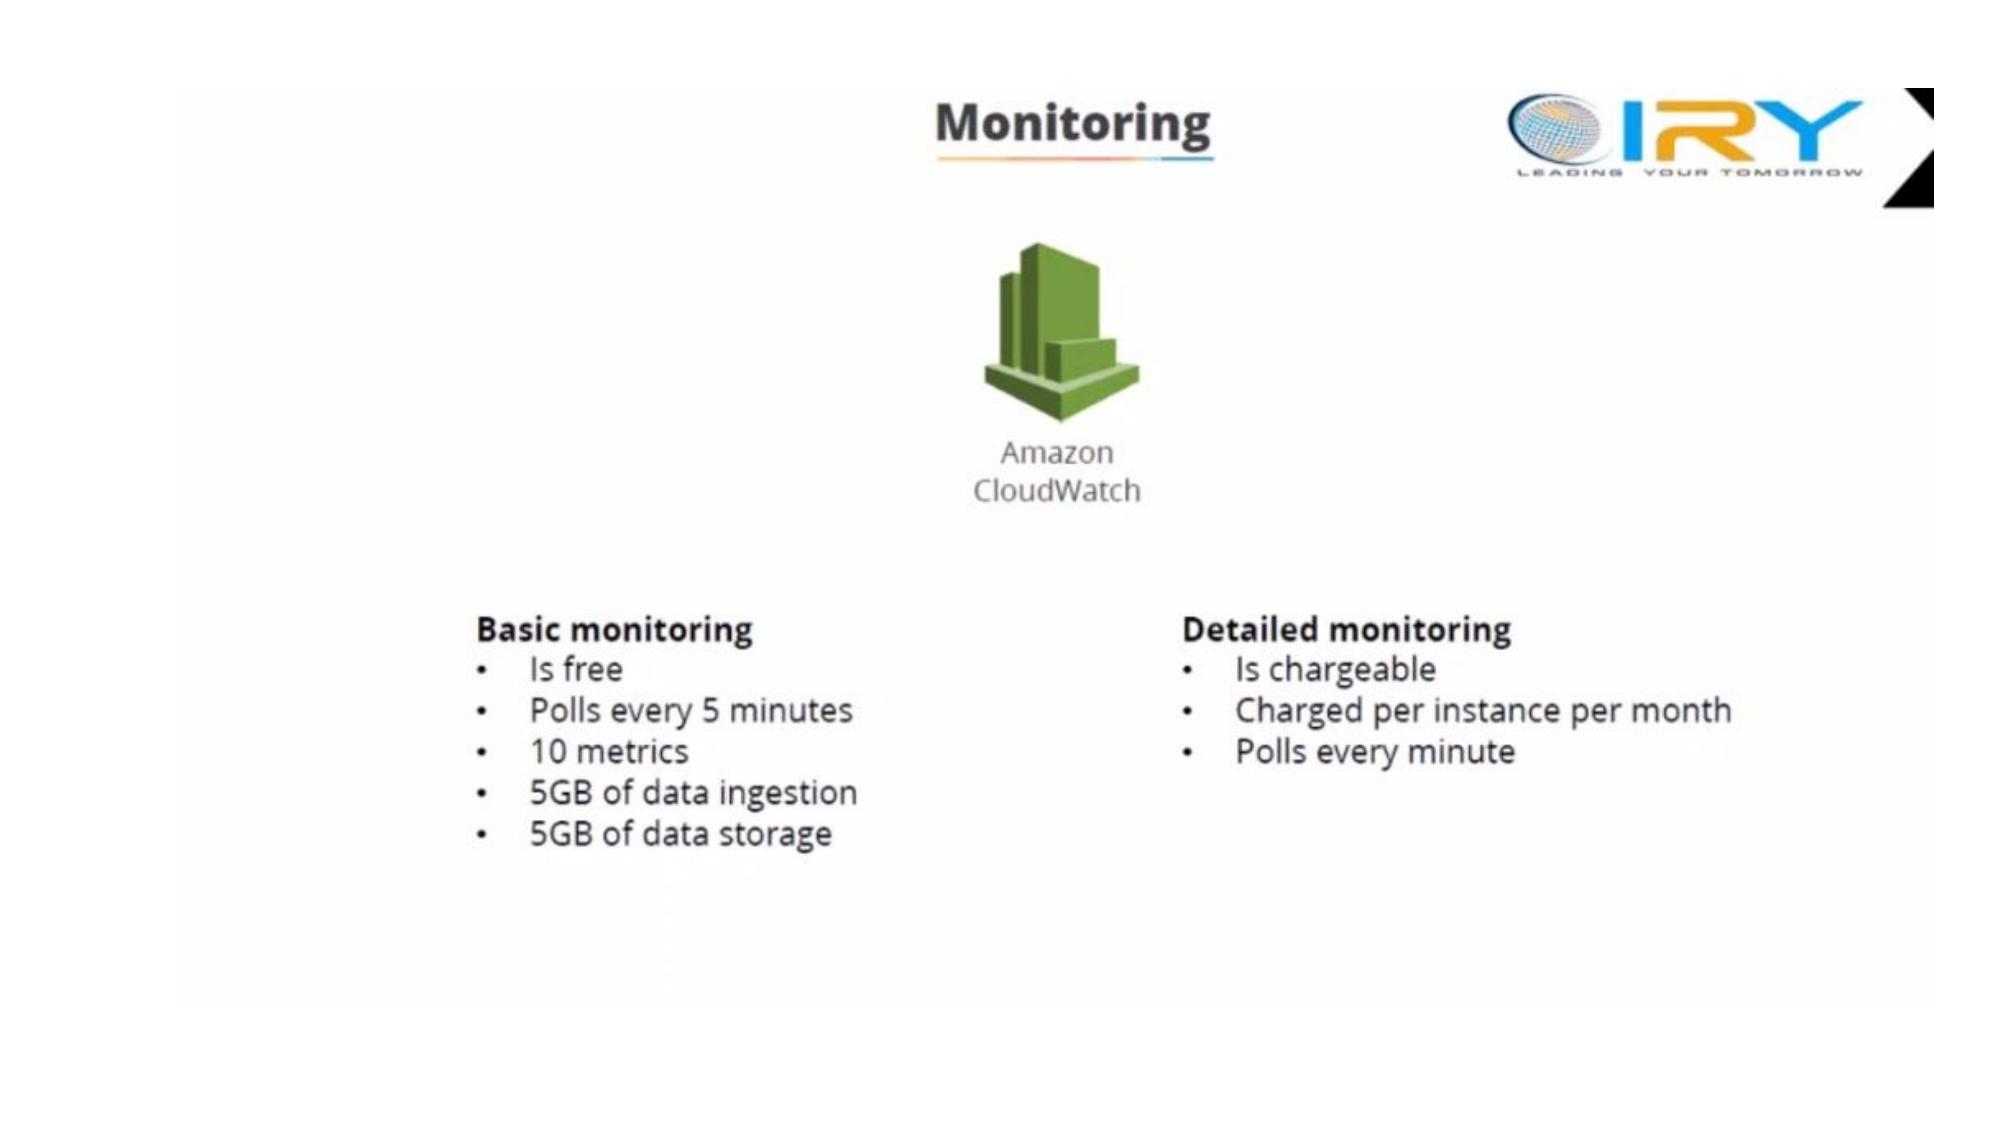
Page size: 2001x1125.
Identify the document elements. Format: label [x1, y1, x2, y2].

list [178, 88, 1934, 1008]
